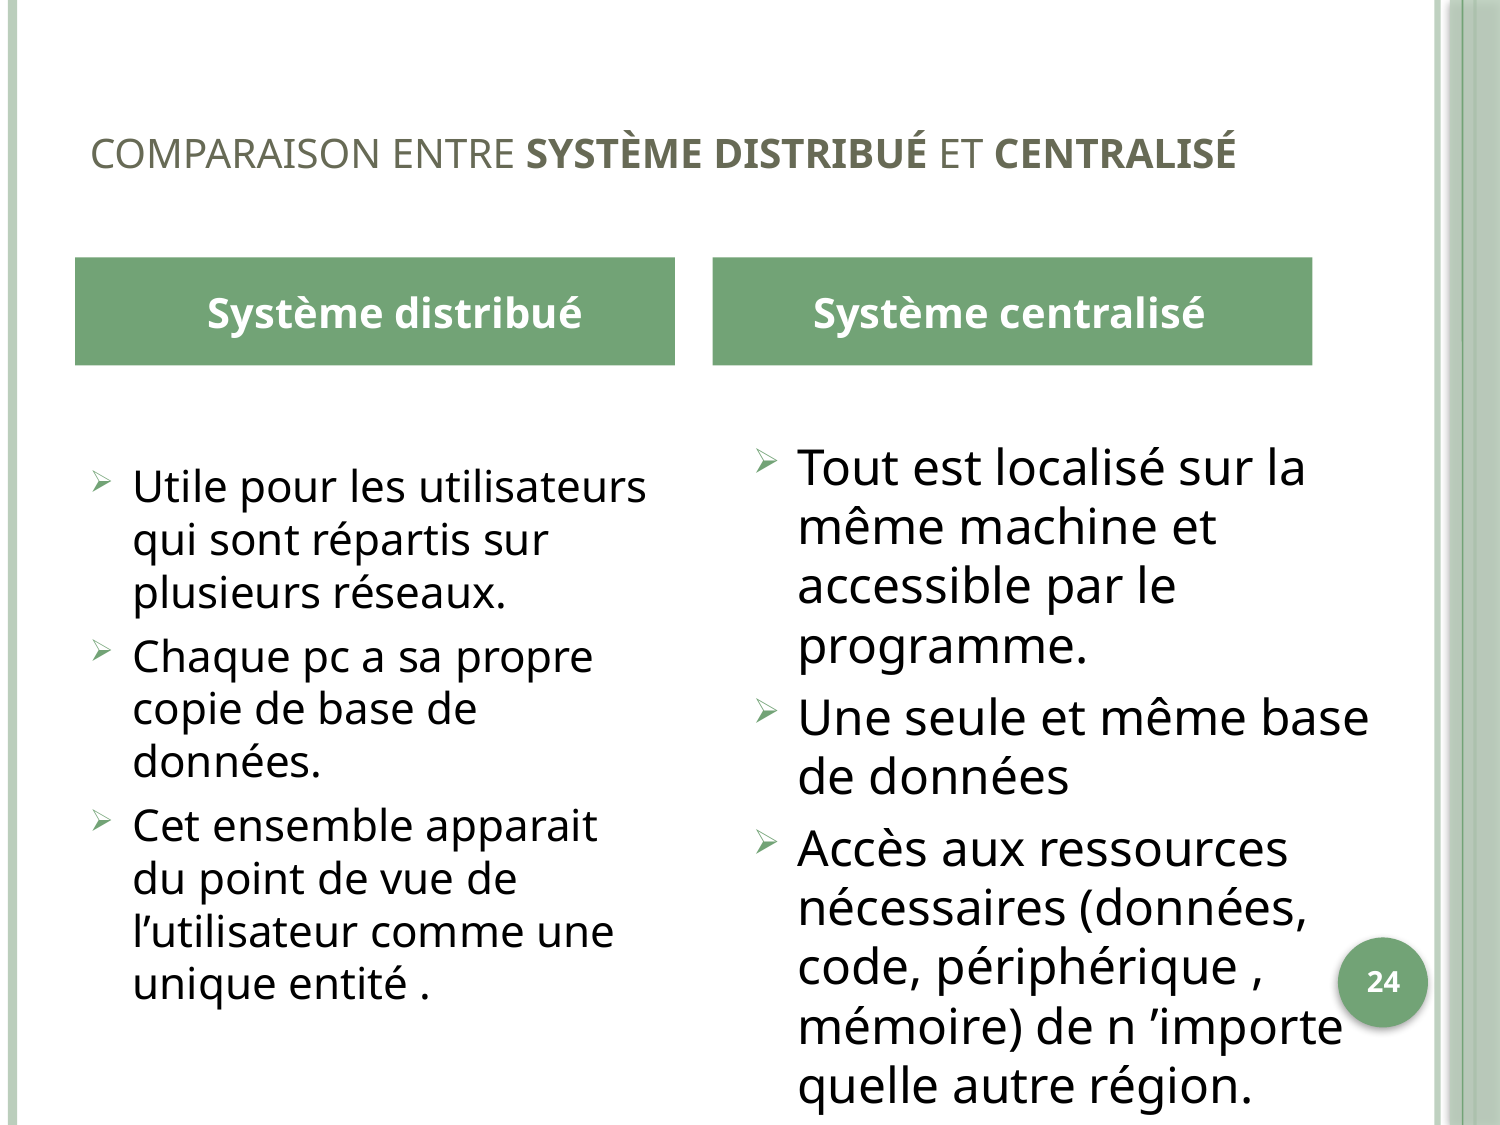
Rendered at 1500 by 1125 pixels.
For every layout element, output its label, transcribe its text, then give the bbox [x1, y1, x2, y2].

slide_number 24 [1333, 940, 1434, 1027]
list Utile pour les utilisateurs qui sont répartis sur plusieurs réseaux. Chaque pc a sa propre copie de base de données. Cet ensemble apparait du point de vue de l’utilisateur comme une unique entité . [75, 387, 675, 1025]
list Tout est localisé sur la même machine et accessible par le programme. Une seule et même base de données Accès aux ressources nécessaires (données, code, périphérique , mémoire) de n ’importe quelle autre région. [738, 356, 1425, 1125]
list Système distribué [75, 257, 675, 366]
list Système centralisé [712, 257, 1313, 366]
title Comparaison entre Système distribué et centralisé [75, 44, 1313, 233]
